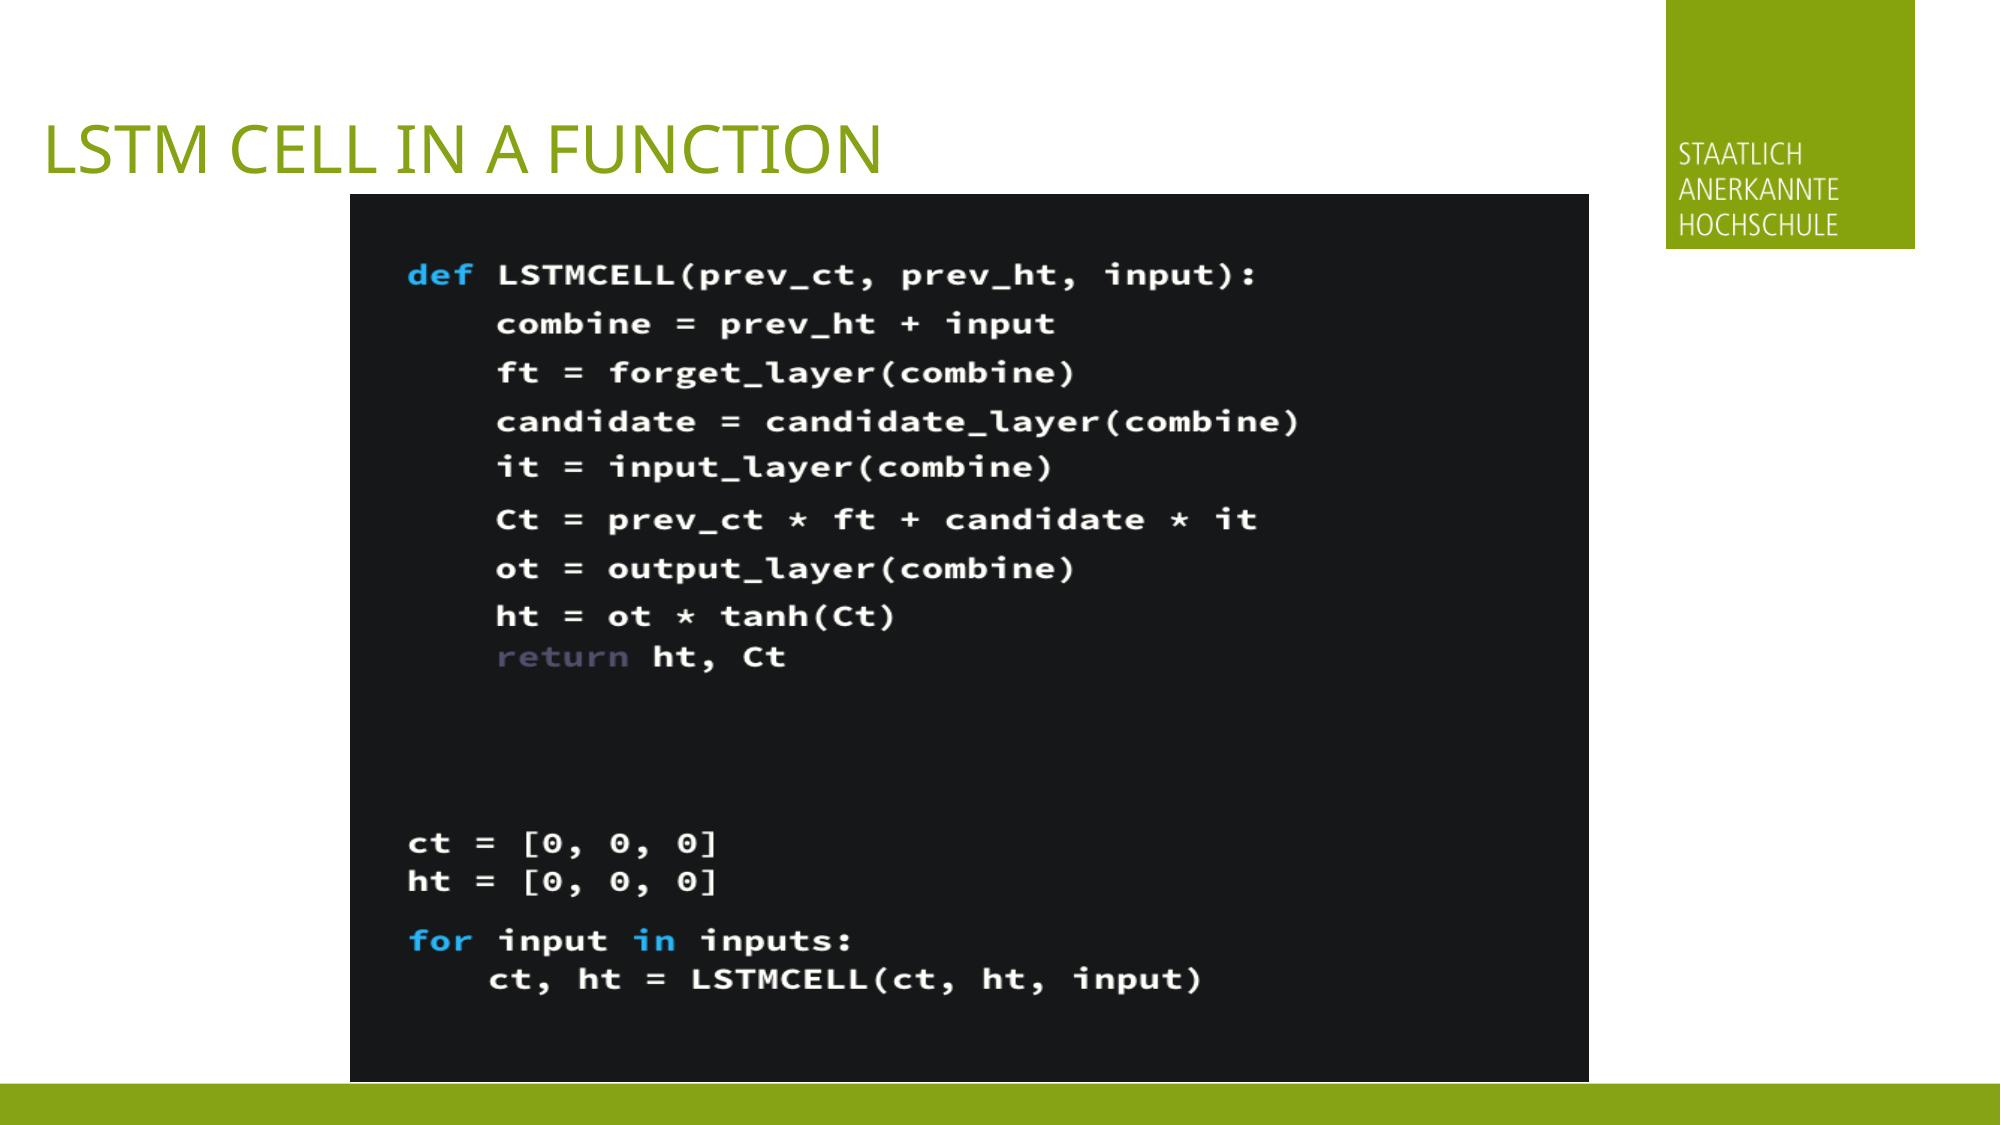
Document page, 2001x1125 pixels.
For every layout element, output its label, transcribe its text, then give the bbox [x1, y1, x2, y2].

title LSTM CELL in a function [27, 8, 1460, 195]
picture [350, 194, 1589, 1082]
picture [1666, 0, 1915, 249]
